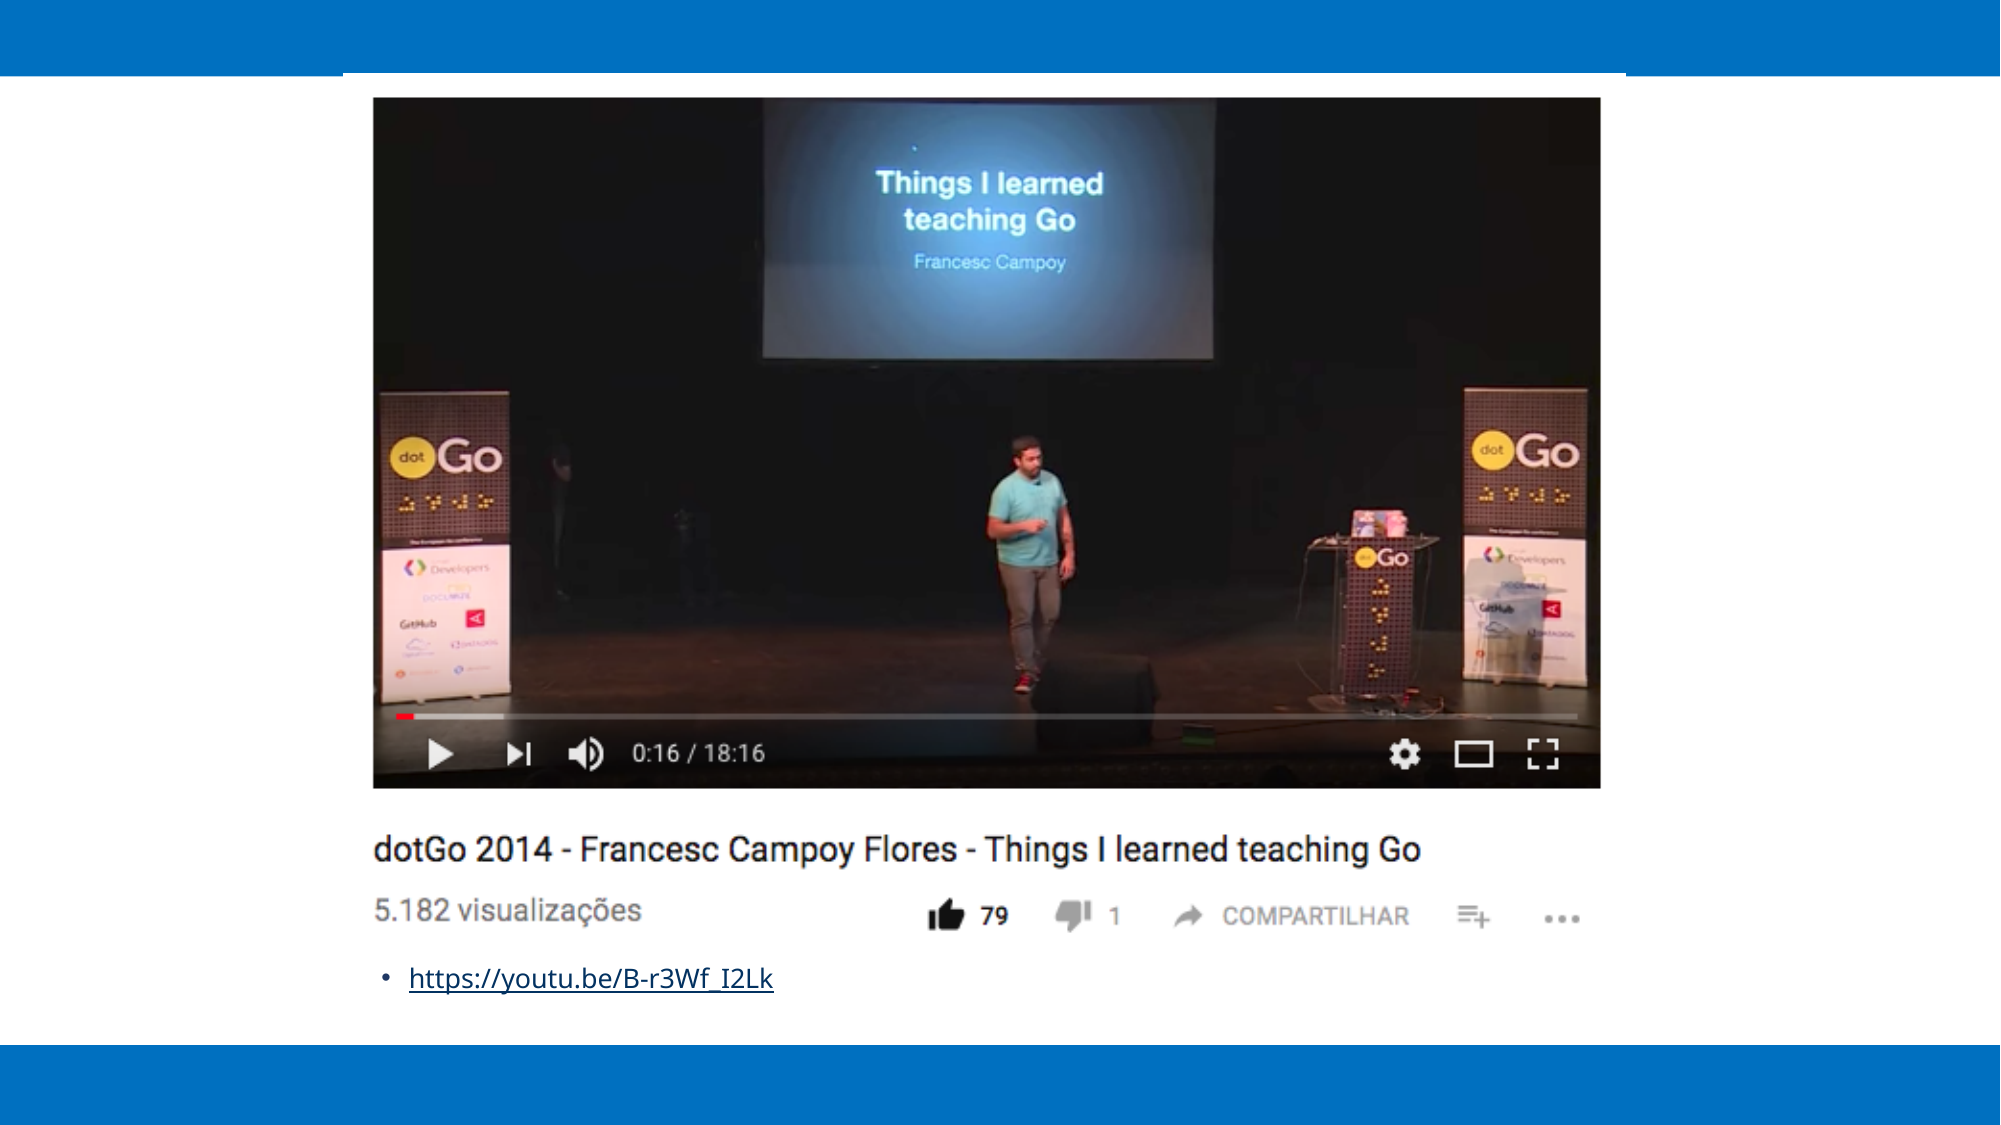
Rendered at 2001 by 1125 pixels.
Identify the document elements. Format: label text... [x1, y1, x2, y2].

picture [343, 73, 1626, 956]
list https://youtu.be/B-r3Wf_I2Lk [366, 955, 2000, 1004]
